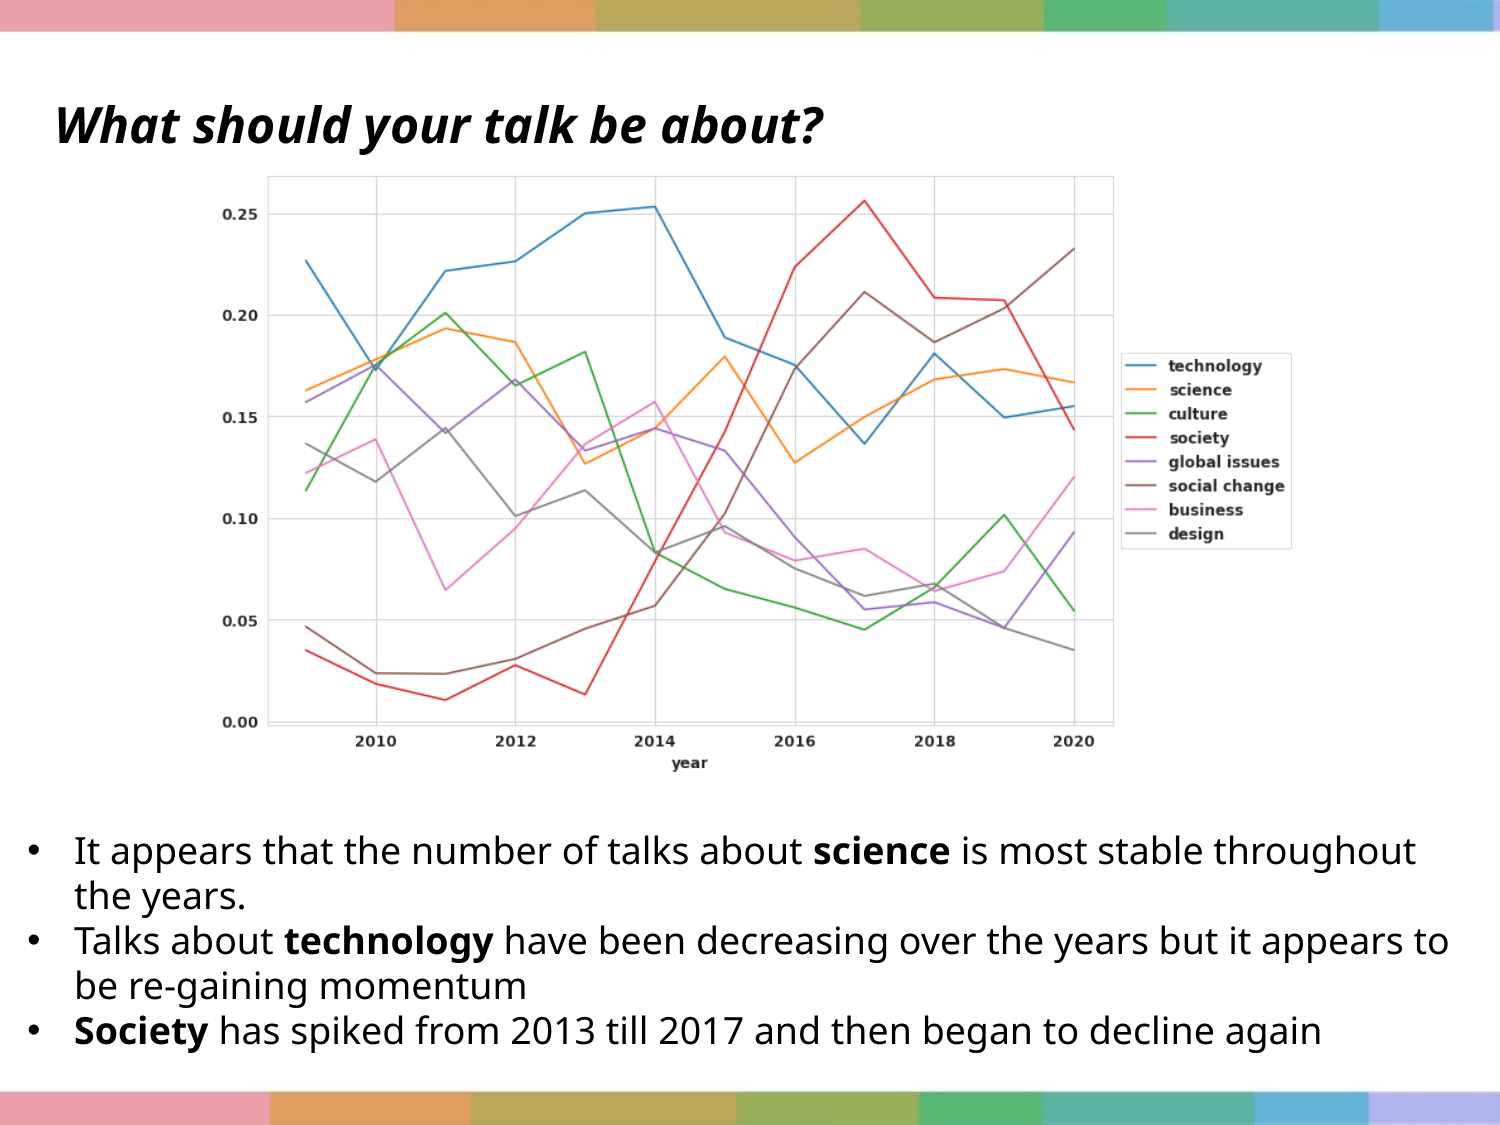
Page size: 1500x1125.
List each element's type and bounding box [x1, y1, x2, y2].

list [0, 0, 1500, 1125]
picture [212, 166, 1301, 781]
